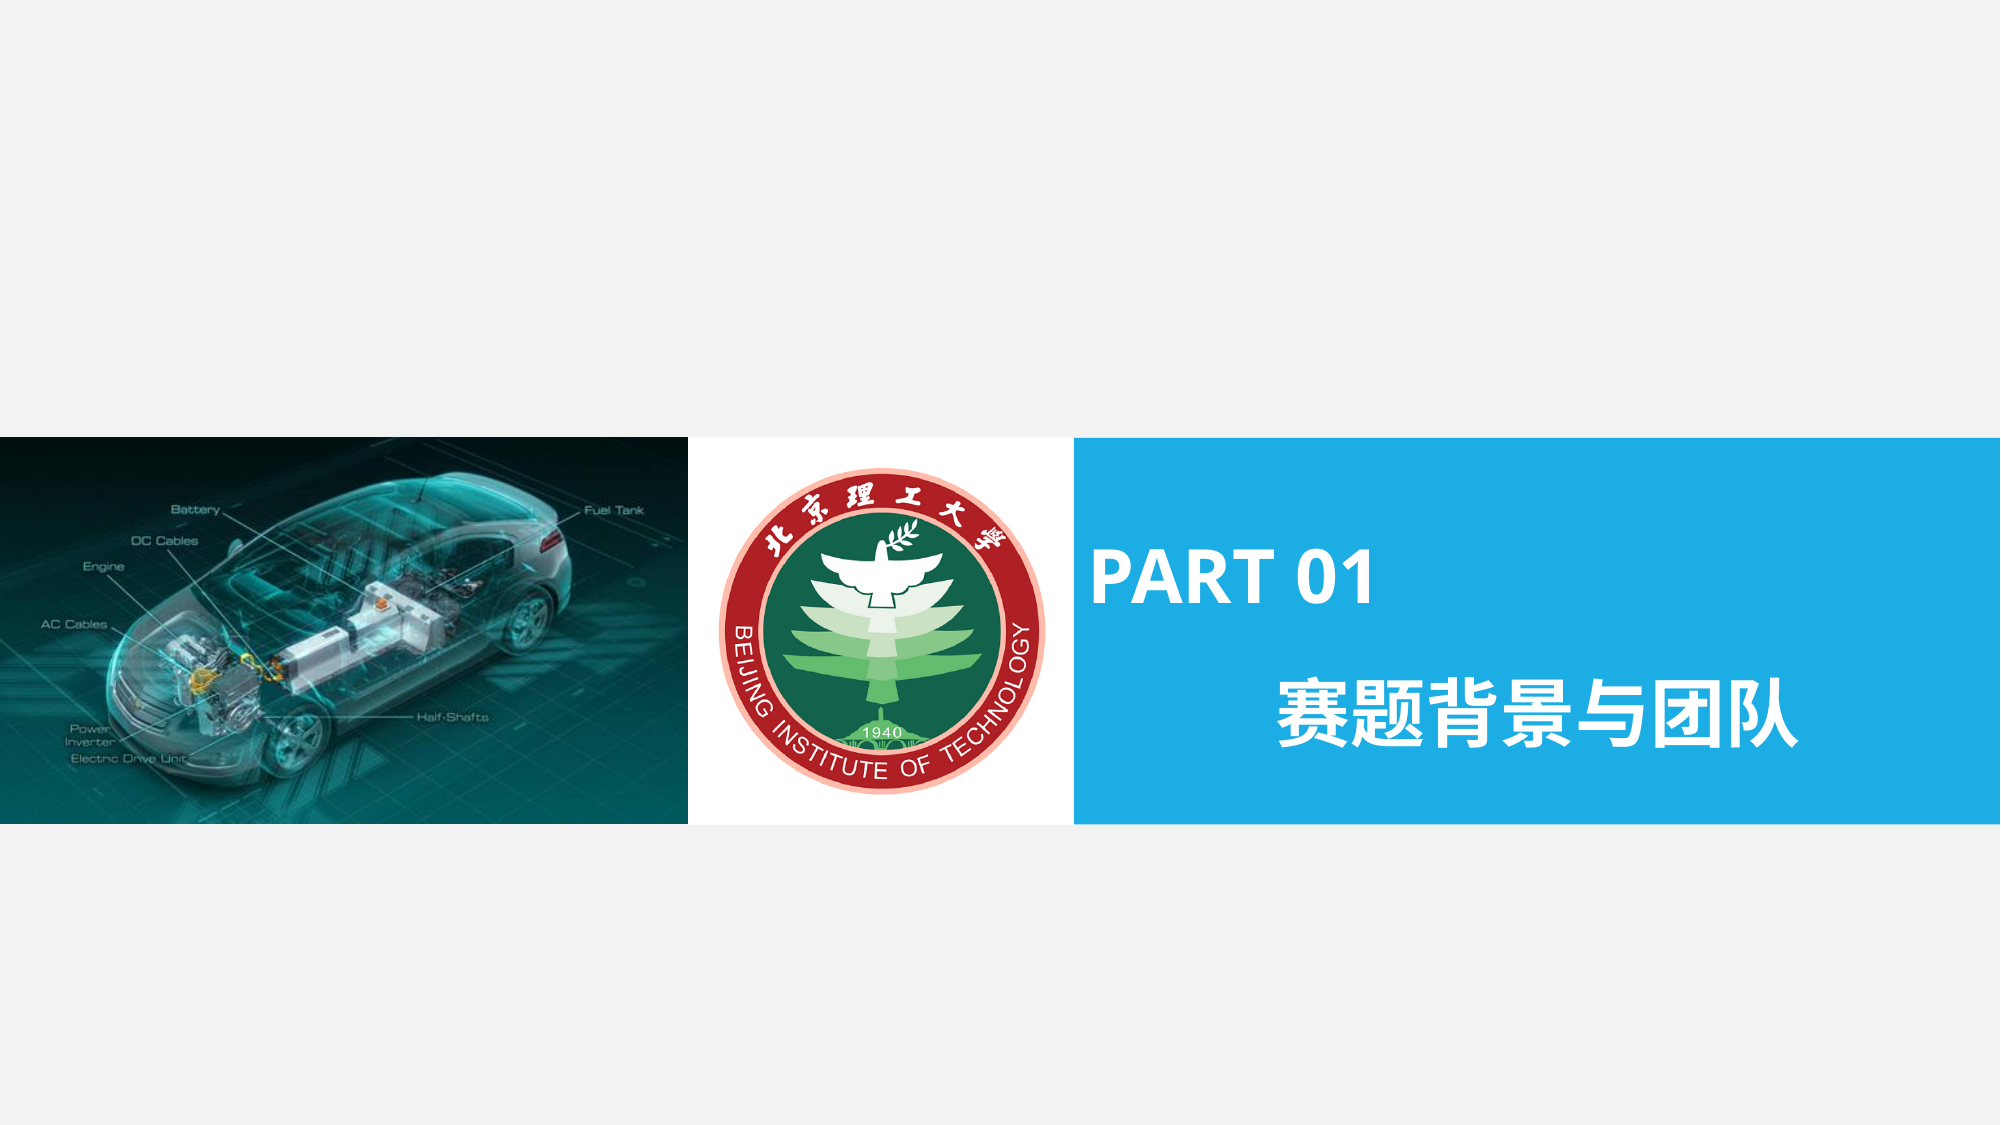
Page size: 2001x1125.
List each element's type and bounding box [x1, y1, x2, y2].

text_box [0, 437, 2000, 825]
